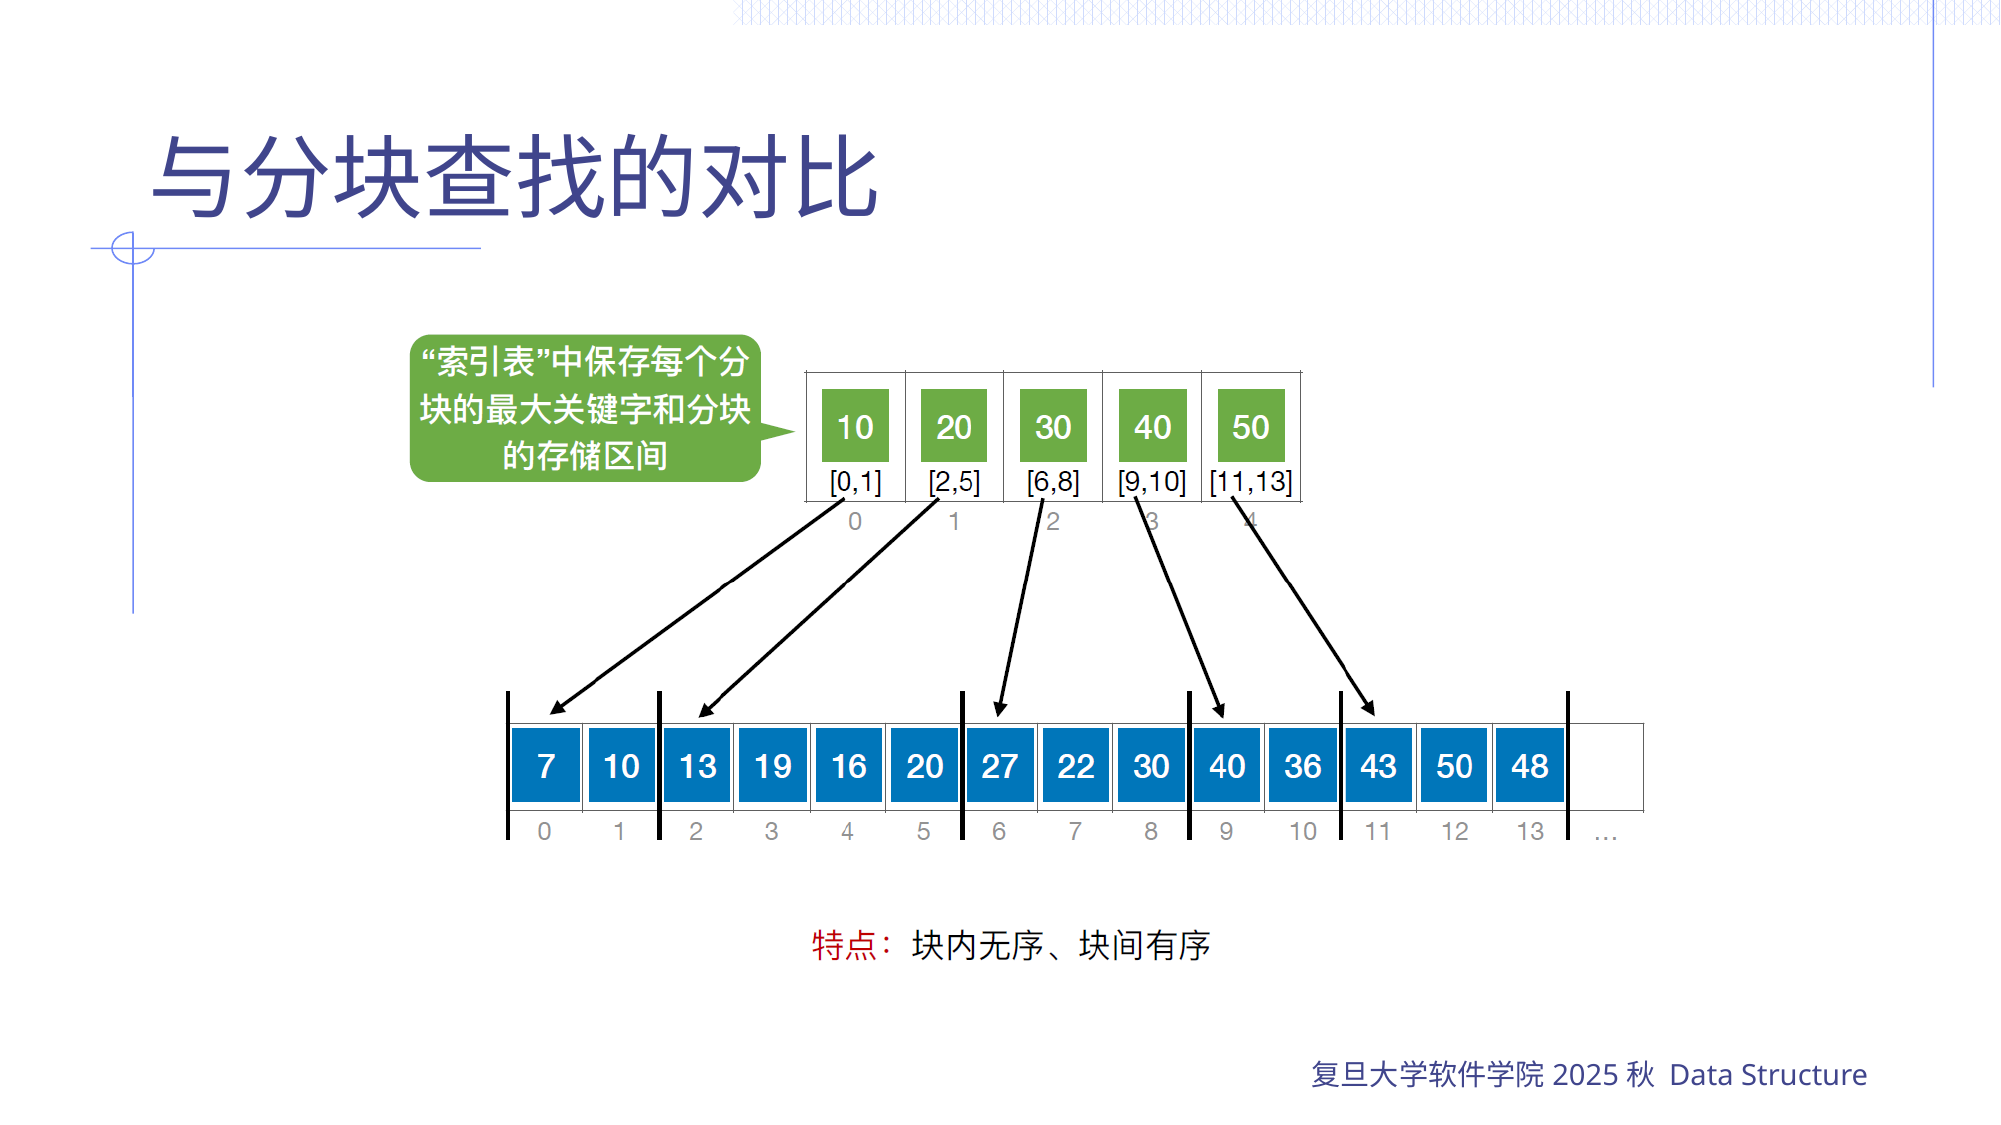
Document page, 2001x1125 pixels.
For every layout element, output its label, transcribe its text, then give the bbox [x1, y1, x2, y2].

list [346, 312, 1720, 988]
title 与分块查找的对比 [133, 50, 1834, 238]
